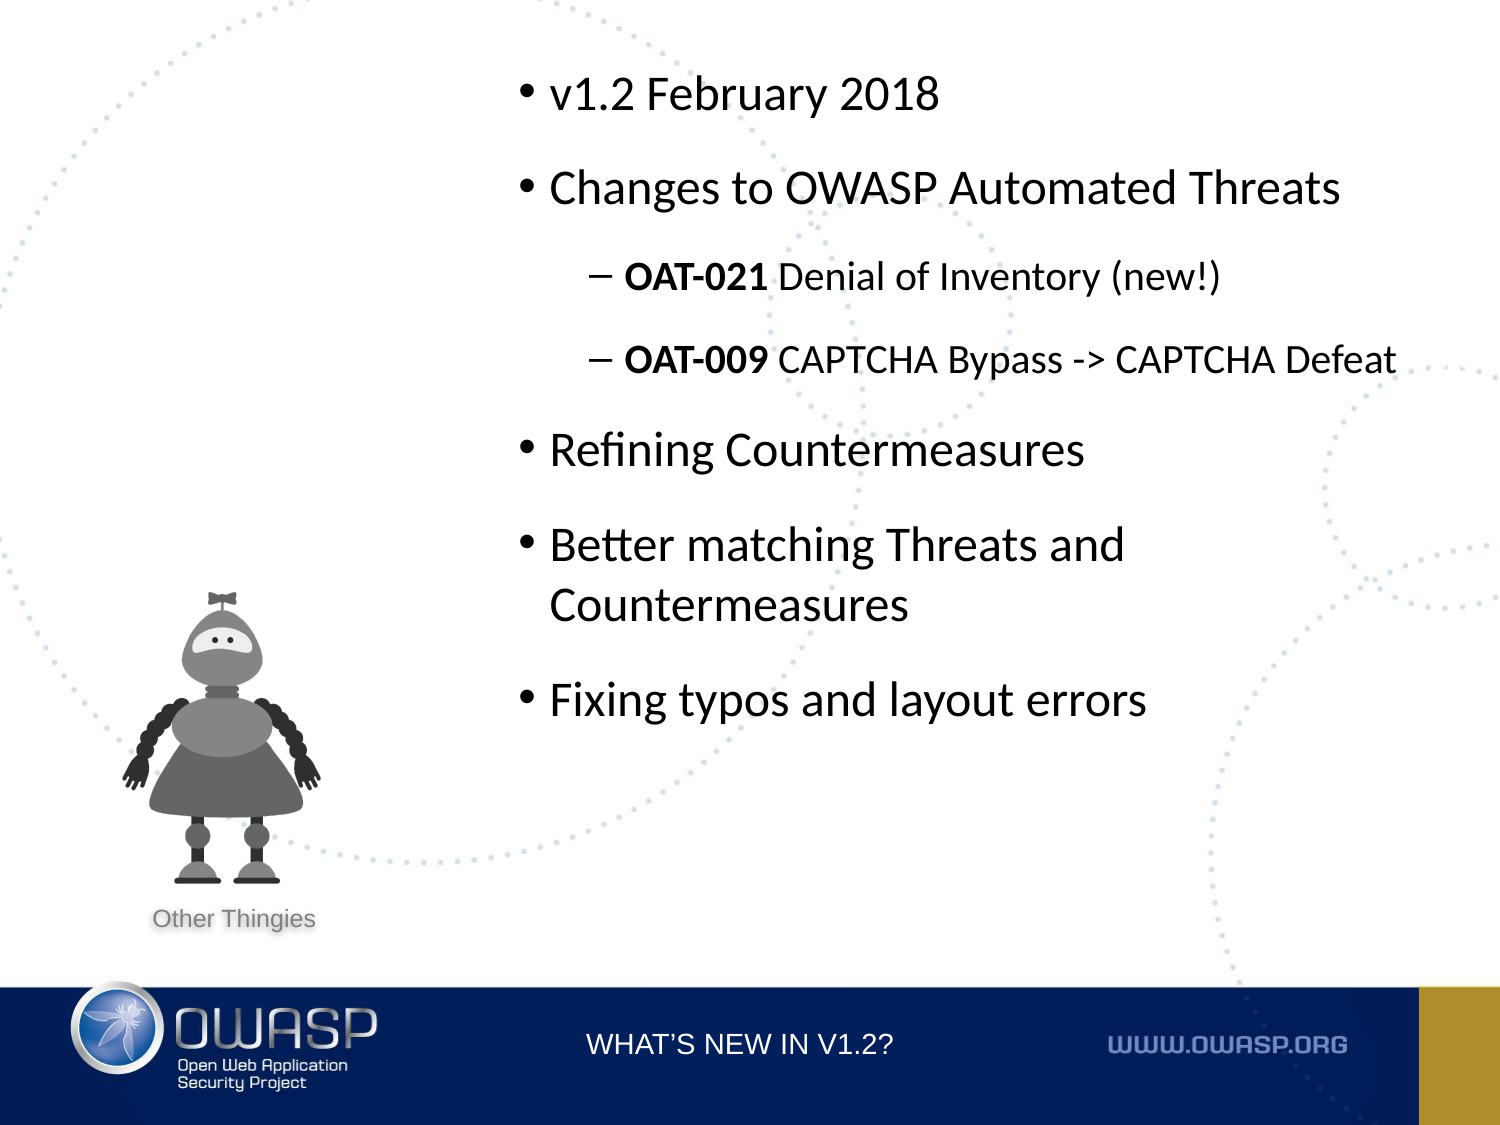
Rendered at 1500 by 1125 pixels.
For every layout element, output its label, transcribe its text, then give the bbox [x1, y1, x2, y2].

text_box Other Thingies [61, 896, 408, 938]
picture [0, 0, 1500, 1125]
list v1.2 February 2018 Changes to OWASP Automated Threats OAT-021 Denial of Inventory (new!) OAT-009 CAPTCHA Bypass -> CAPTCHA Defeat Refining Countermeasures Better matching Threats and Countermeasures Fixing typos and layout errors [478, 45, 1423, 940]
text_box What’s New in v1.2? [383, 1018, 1097, 1103]
